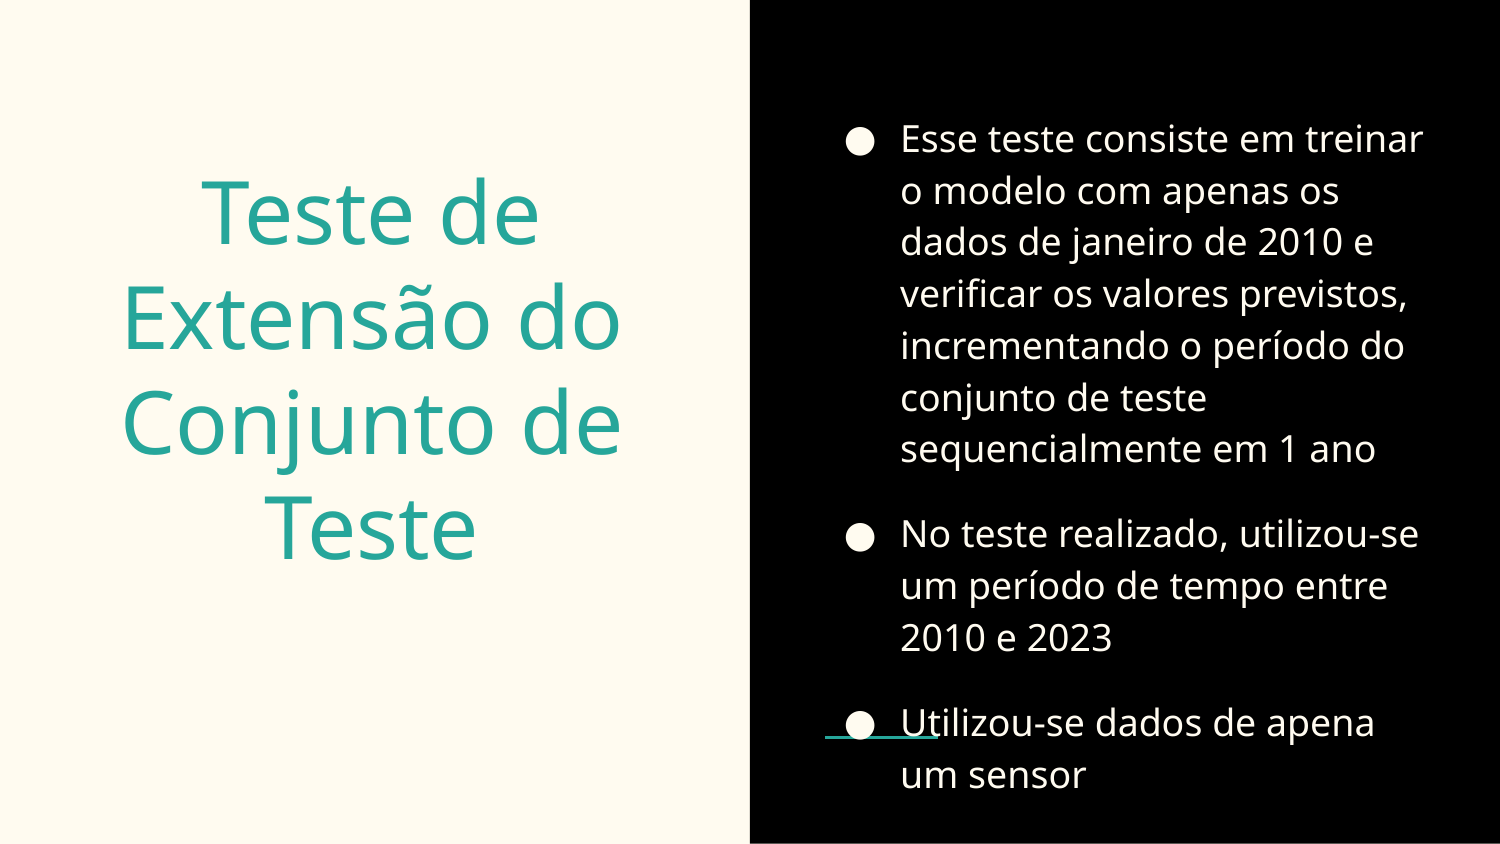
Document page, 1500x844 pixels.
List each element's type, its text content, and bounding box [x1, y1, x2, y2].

title Parâmetros Teste de Extensão do Conjunto de Teste [40, 234, 704, 592]
list Esse teste consiste em treinar o modelo com apenas os dados de janeiro de 2010 e verificar os valores previstos, incrementando o período do conjunto de teste sequencialmente em 1 ano No teste realizado, utilizou-se um período de tempo entre 2010 e 2023 Utilizou-se dados de apena um sensor [810, 38, 1440, 787]
